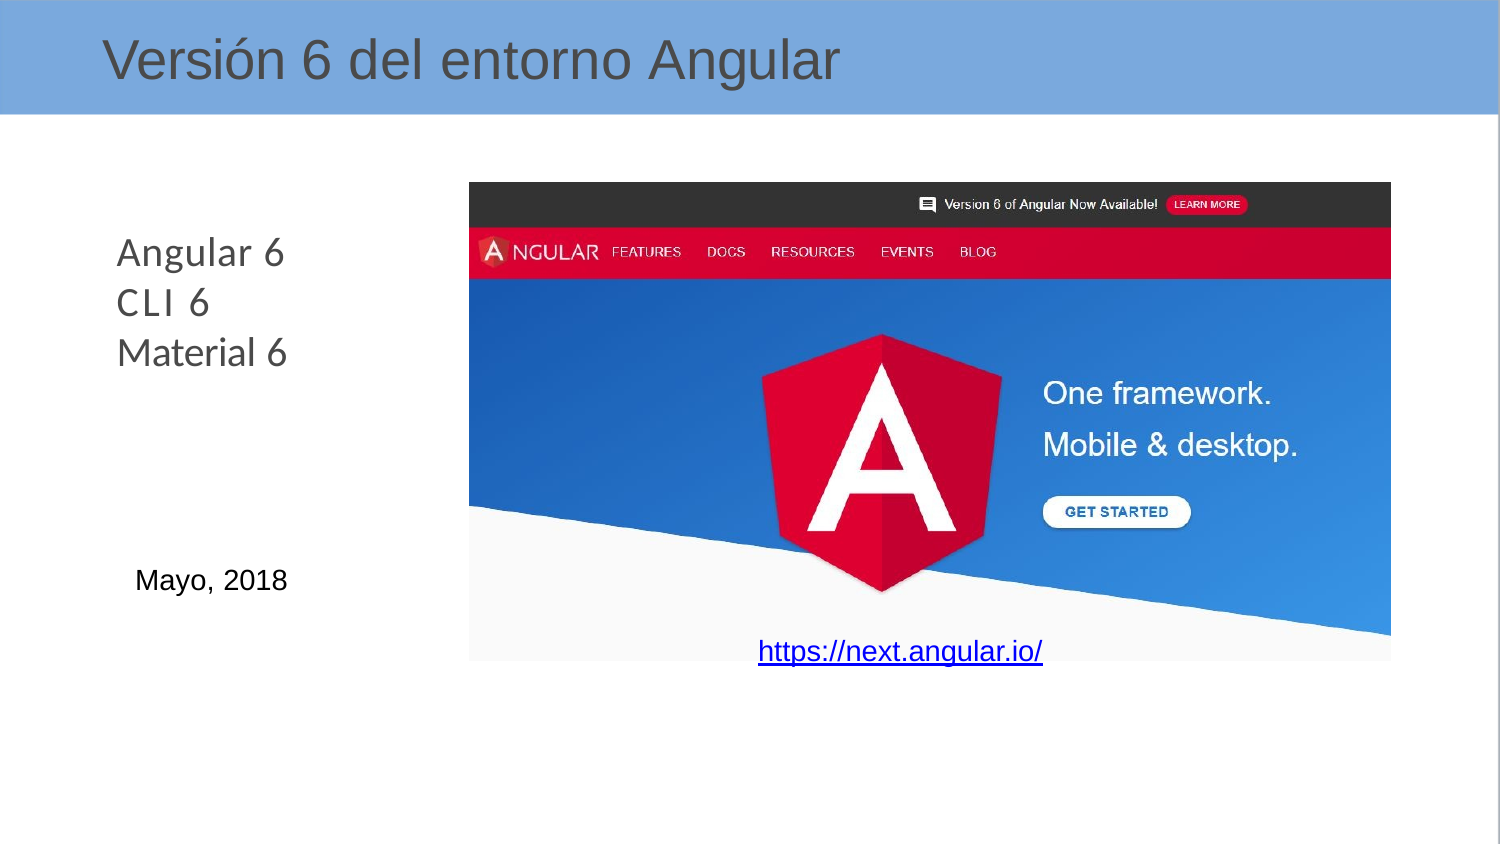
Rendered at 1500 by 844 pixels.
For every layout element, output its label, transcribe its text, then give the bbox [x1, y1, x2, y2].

text_box Mayo, 2018 [133, 558, 290, 596]
text_box [469, 182, 1391, 661]
picture [0, 0, 1500, 844]
text_box https://next.angular.io/ [756, 630, 1047, 668]
title Versión 6 del entorno Angular [100, 21, 848, 165]
text_box Angular 6 CLI 6 Material 6 [114, 222, 294, 375]
